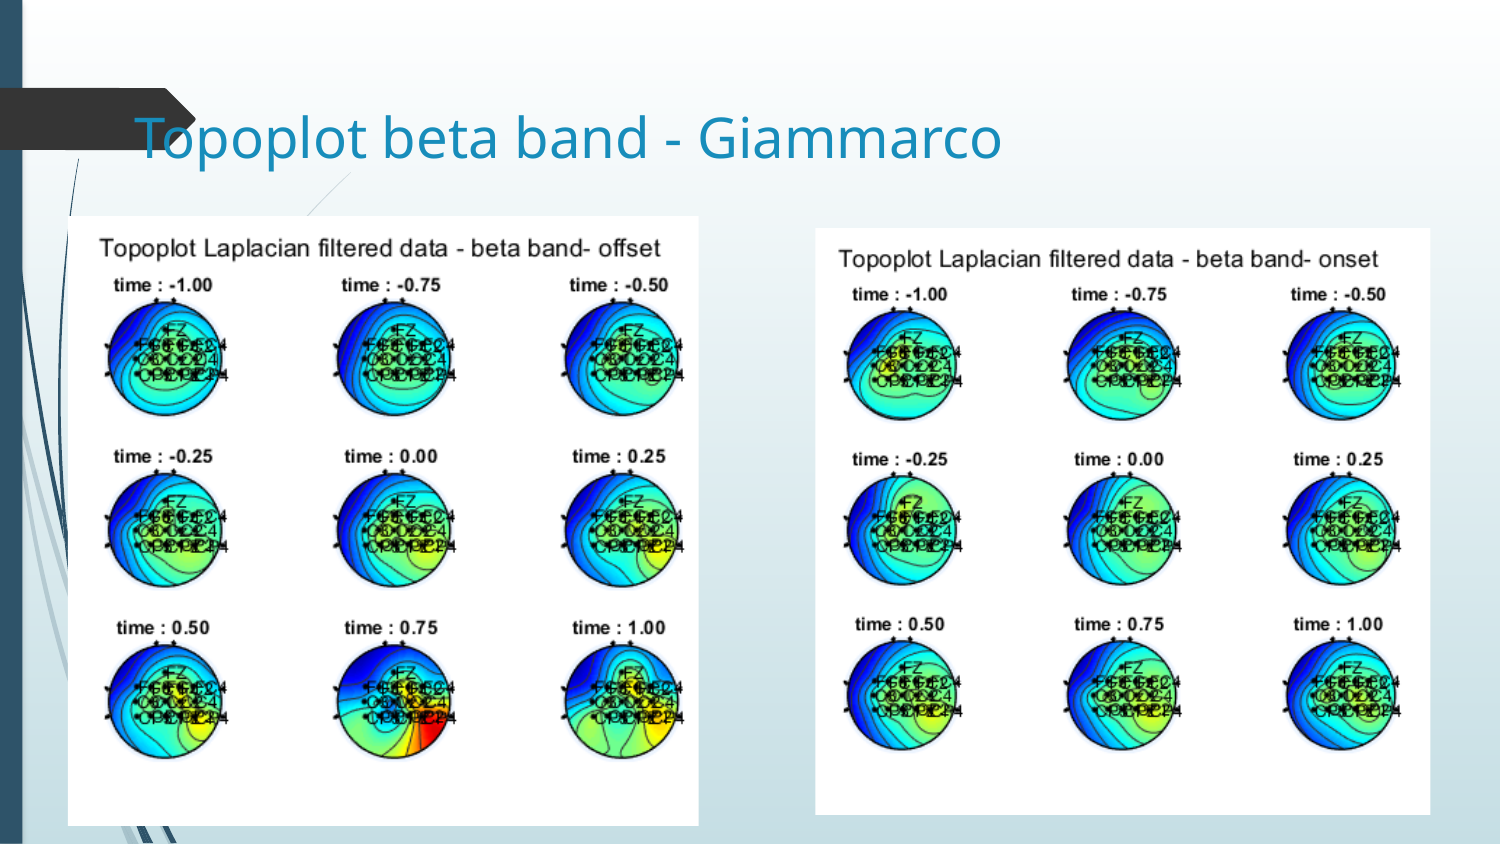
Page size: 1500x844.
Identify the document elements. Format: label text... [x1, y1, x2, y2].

title Topoplot beta band - Giammarco [119, 97, 1381, 185]
picture [67, 216, 699, 826]
picture [815, 227, 1431, 815]
